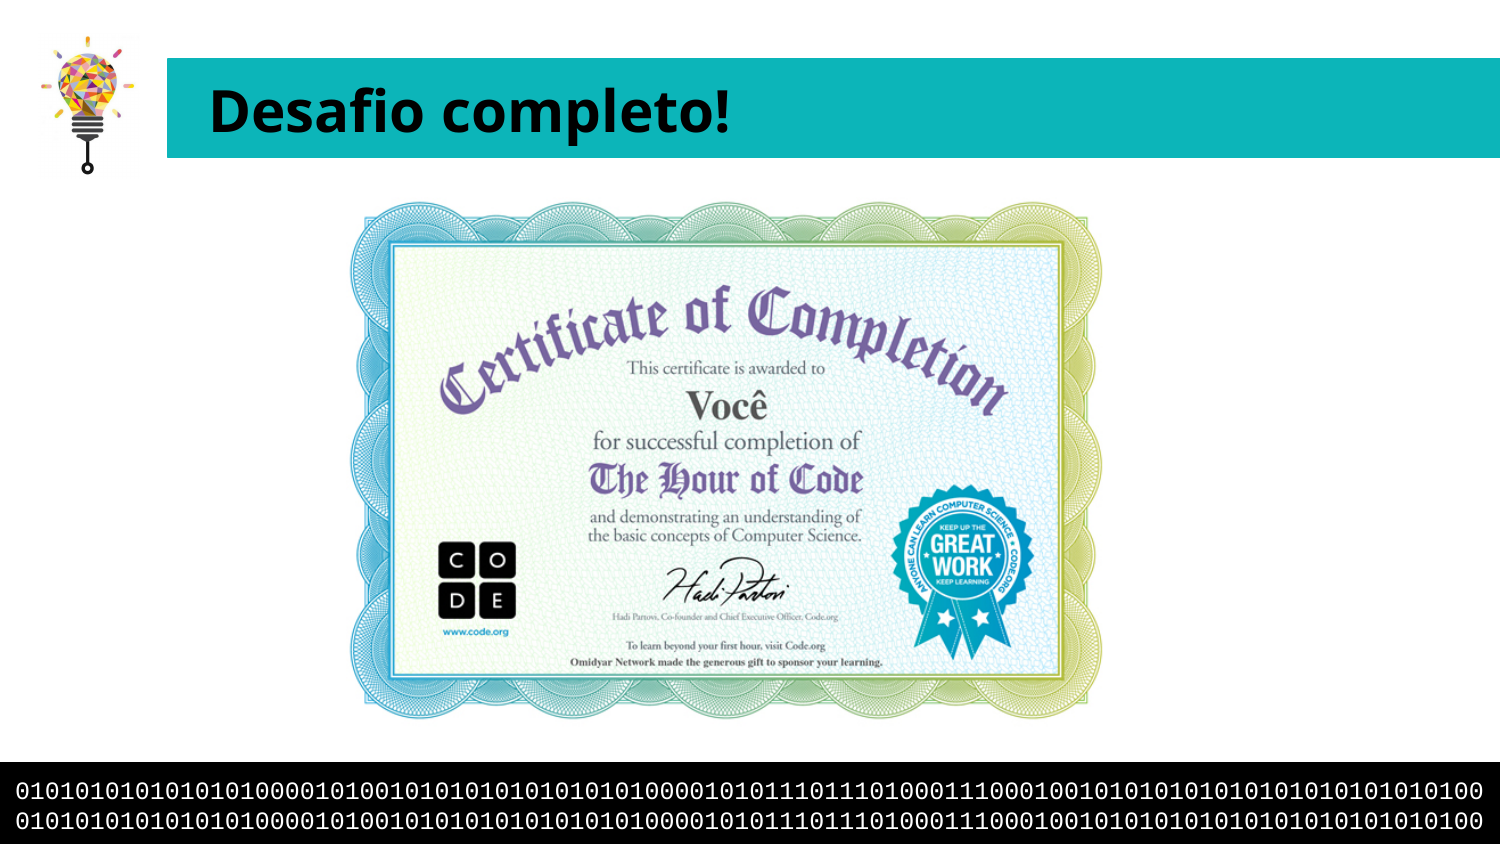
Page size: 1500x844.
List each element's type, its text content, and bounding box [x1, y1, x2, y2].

title Desafio completo! [193, 58, 1174, 153]
text_box [167, 58, 1500, 158]
text_box 0101010101010101000010100101010101010101010000101011101110100011100010010101010101010101010101010001010101010101010000101001010101010101010100001010111011101000111000100101010101010101010101010100 [0, 759, 1500, 841]
picture [38, 32, 140, 179]
picture [328, 179, 1125, 741]
